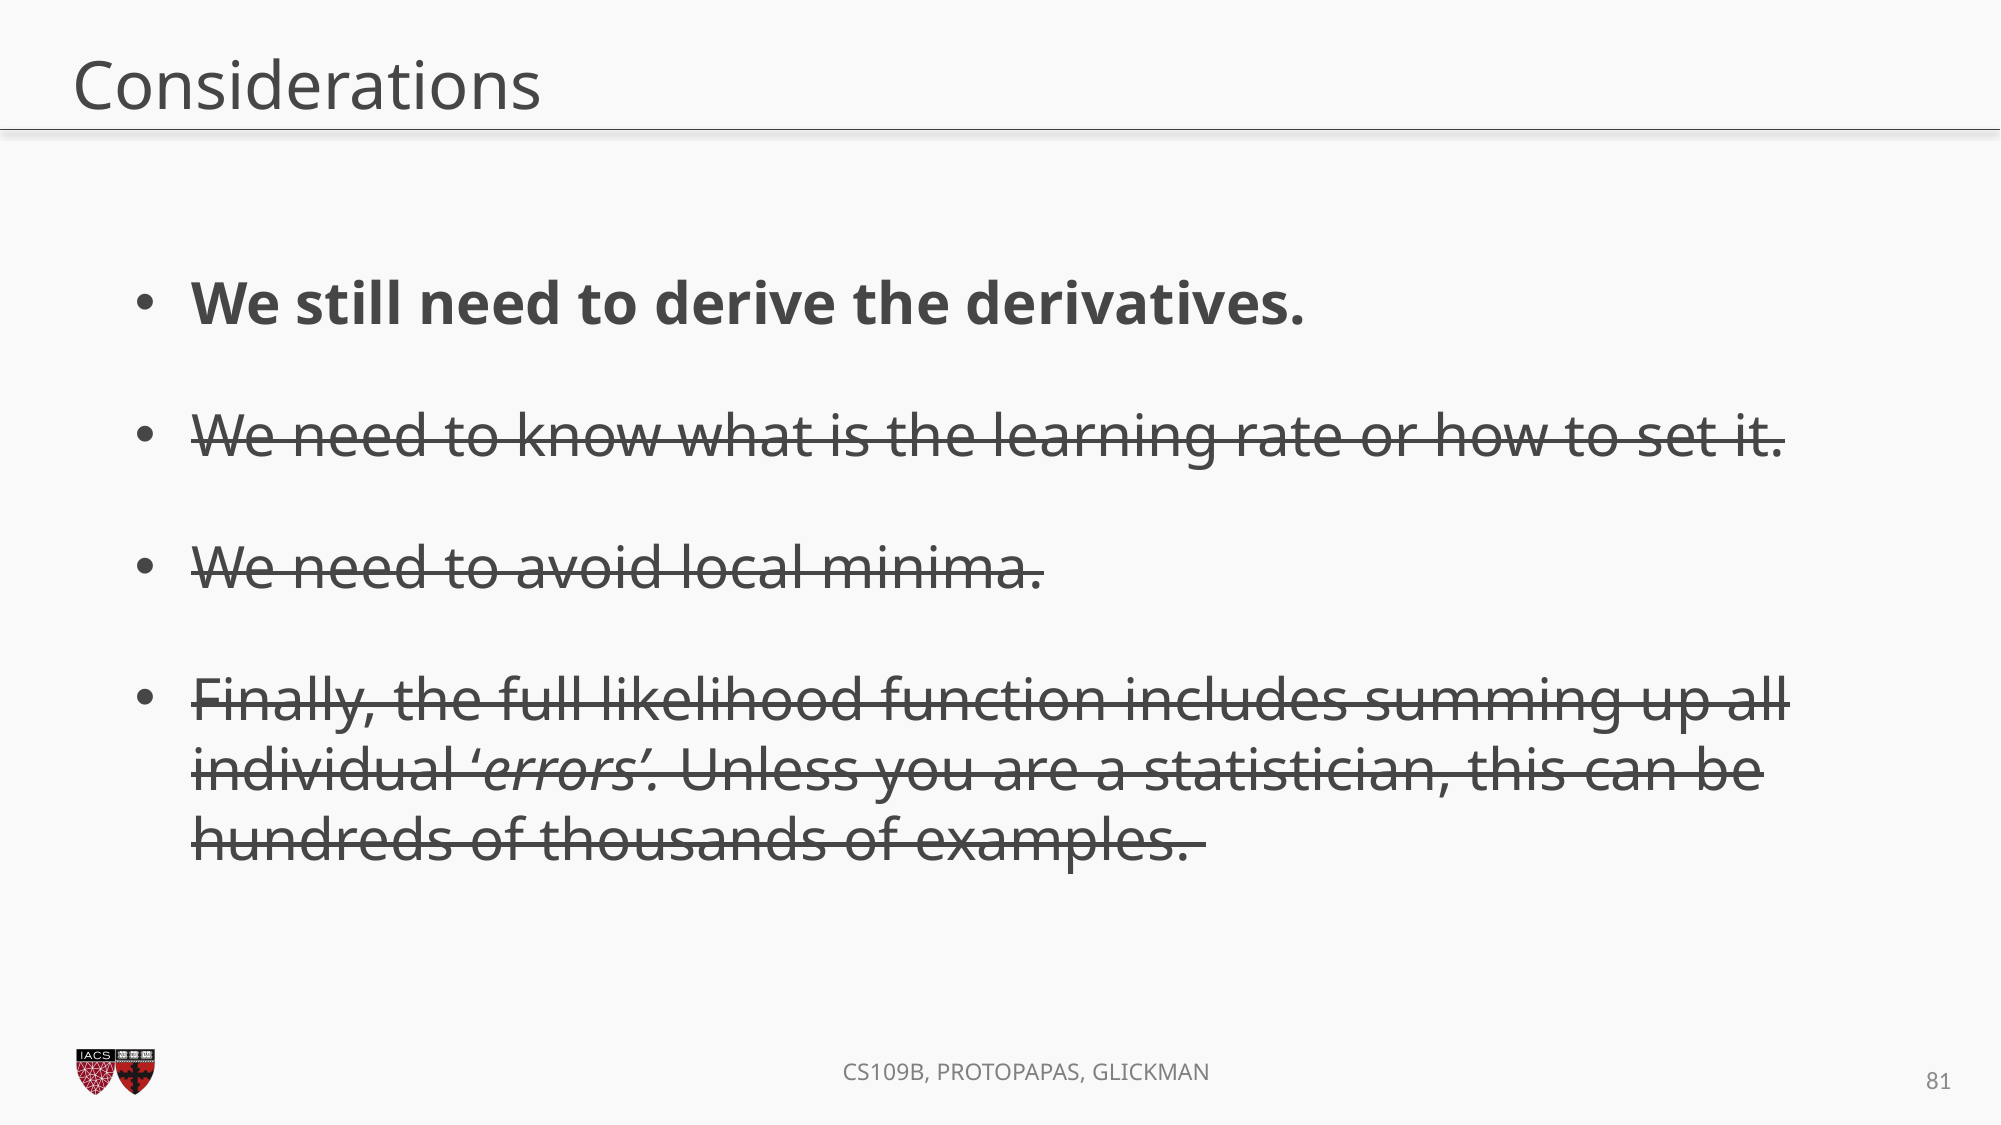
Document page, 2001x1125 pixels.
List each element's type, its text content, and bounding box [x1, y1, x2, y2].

list We still need to derive the derivatives. We need to know what is the learning rate or how to set it. We need to avoid local minima. Finally, the full likelihood function includes summing up all individual ‘errors’. Unless you are a statistician, this can be hundreds of thousands of examples. [120, 259, 1815, 606]
slide_number 81 [1500, 1050, 1967, 1110]
picture [75, 1049, 155, 1095]
title Considerations [57, 35, 1943, 162]
